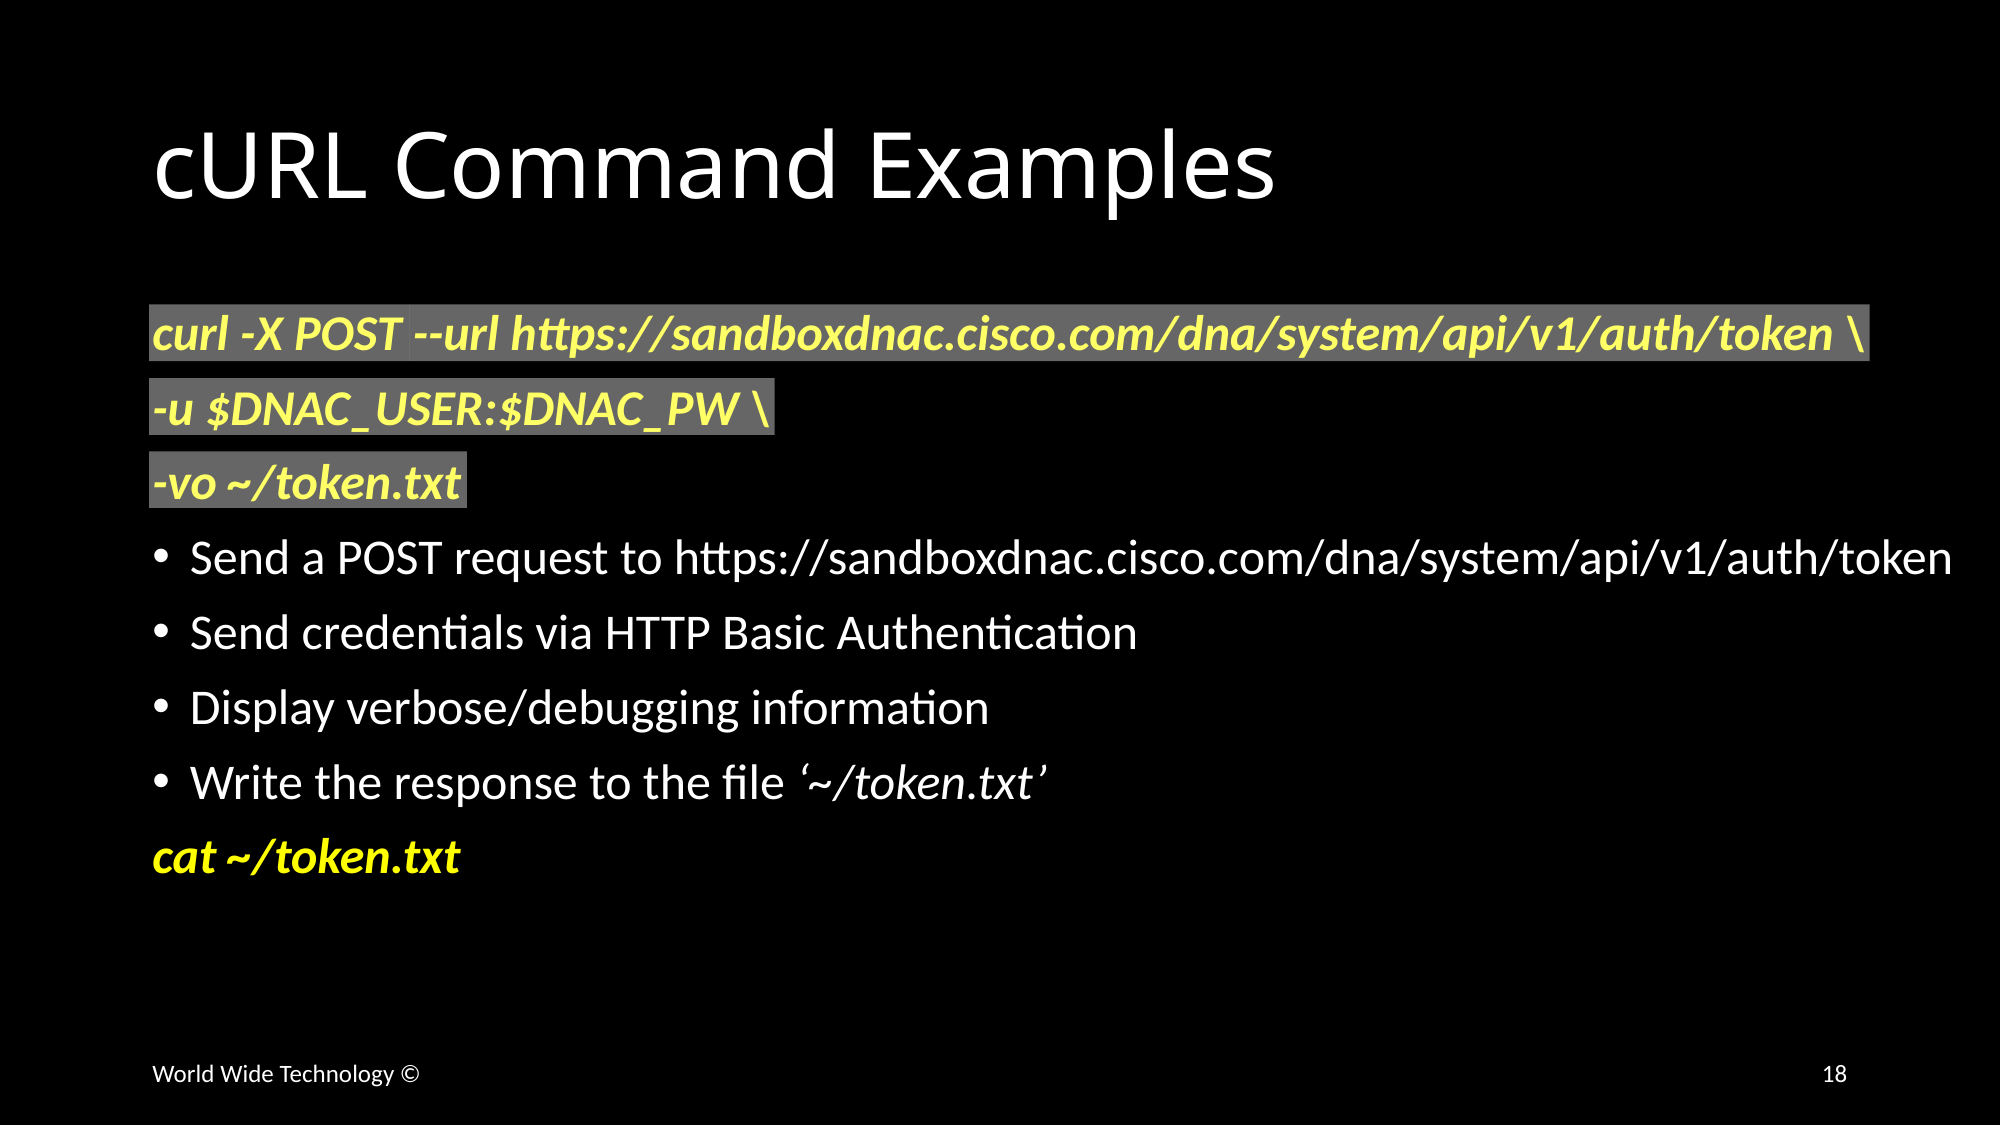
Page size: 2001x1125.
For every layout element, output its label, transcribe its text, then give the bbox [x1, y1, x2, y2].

text_box [191, 450, 468, 509]
slide_number World Wide Technology © [137, 1042, 588, 1103]
text_box [148, 303, 411, 362]
title cURL Command Examples [137, 59, 1863, 278]
slide_number 18 [1412, 1042, 1863, 1103]
text_box [411, 303, 1871, 362]
list curl -X POST --url https://sandboxdnac.cisco.com/dna/system/api/v1/auth/token \ -u $DNAC_USER:$DNAC_PW \ -vo ~/token.txt Send a POST request to https://sandboxdnac.cisco.com/dna/system/api/v1/auth/token Send credentials via HTTP Basic Authentication Display verbose/debugging information Write the response to the file ‘~/token.txt’ cat ~/token.txt [137, 299, 1975, 1014]
text_box [148, 377, 776, 436]
text_box [148, 450, 191, 509]
